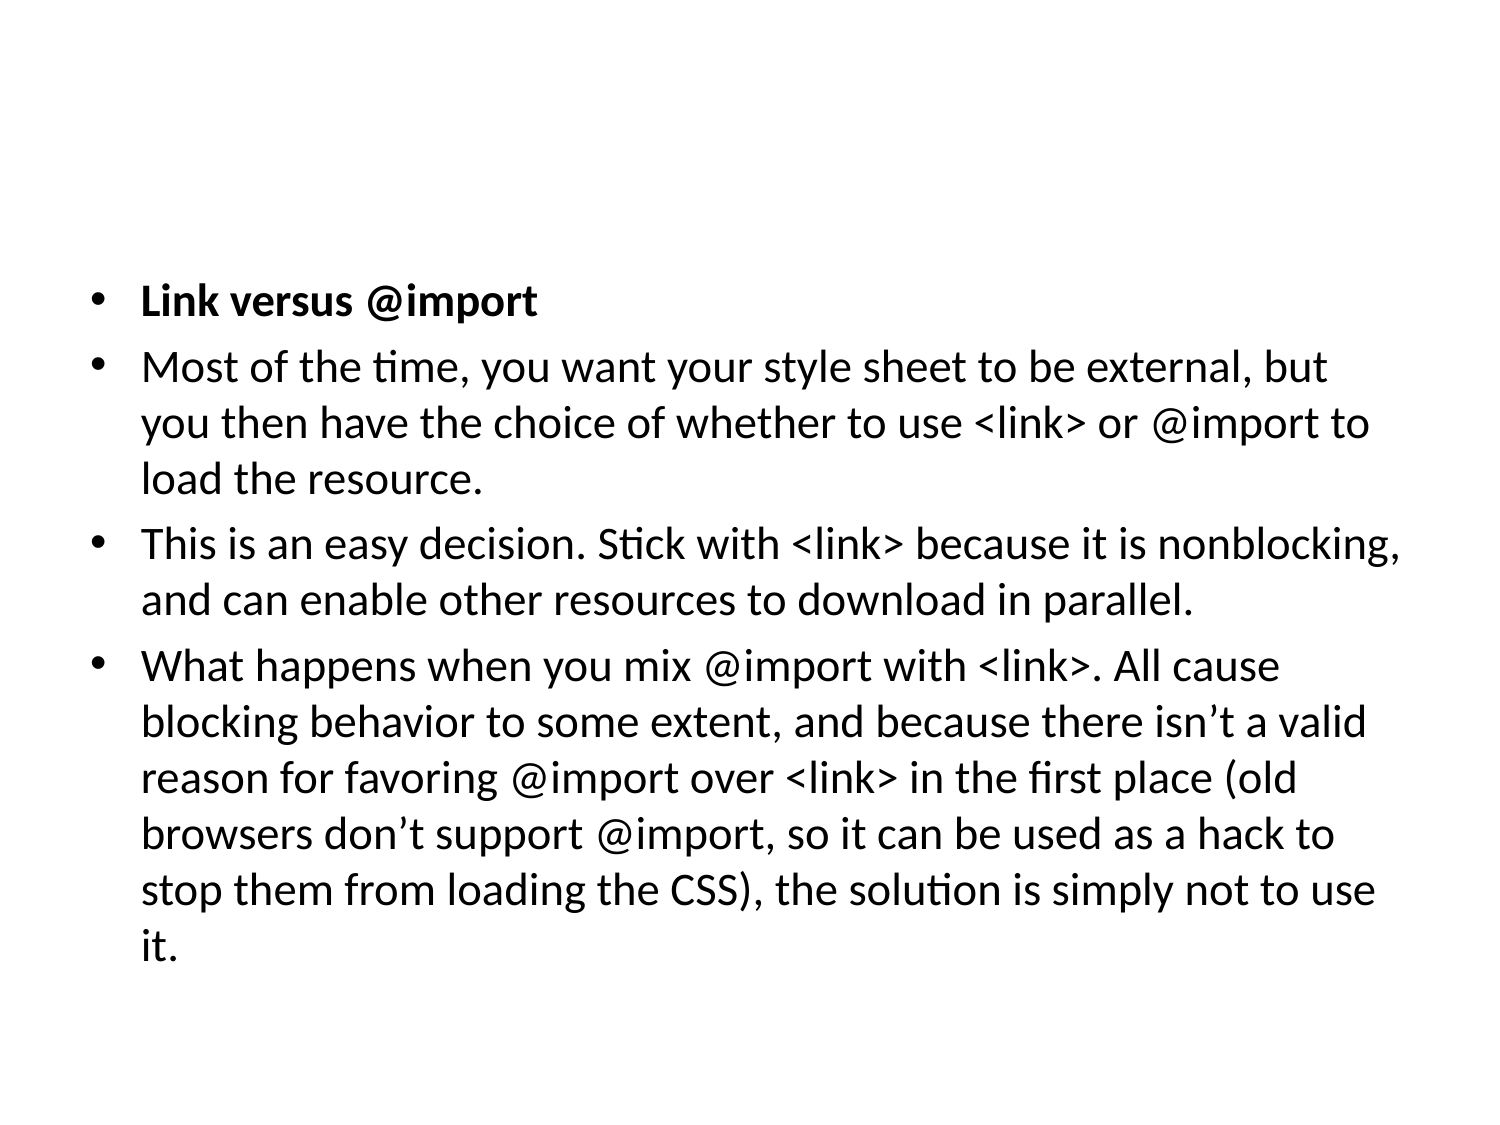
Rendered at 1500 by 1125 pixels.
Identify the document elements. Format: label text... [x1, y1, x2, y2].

list Link versus @import Most of the time, you want your style sheet to be external, but you then have the choice of whether to use <link> or @import to load the resource. This is an easy decision. Stick with <link> because it is nonblocking, and can enable other resources to download in parallel. What happens when you mix @import with <link>. All cause blocking behavior to some extent, and because there isn’t a valid reason for favoring @import over <link> in the first place (old browsers don’t support @import, so it can be used as a hack to stop them from loading the CSS), the solution is simply not to use it. [75, 262, 1425, 1005]
